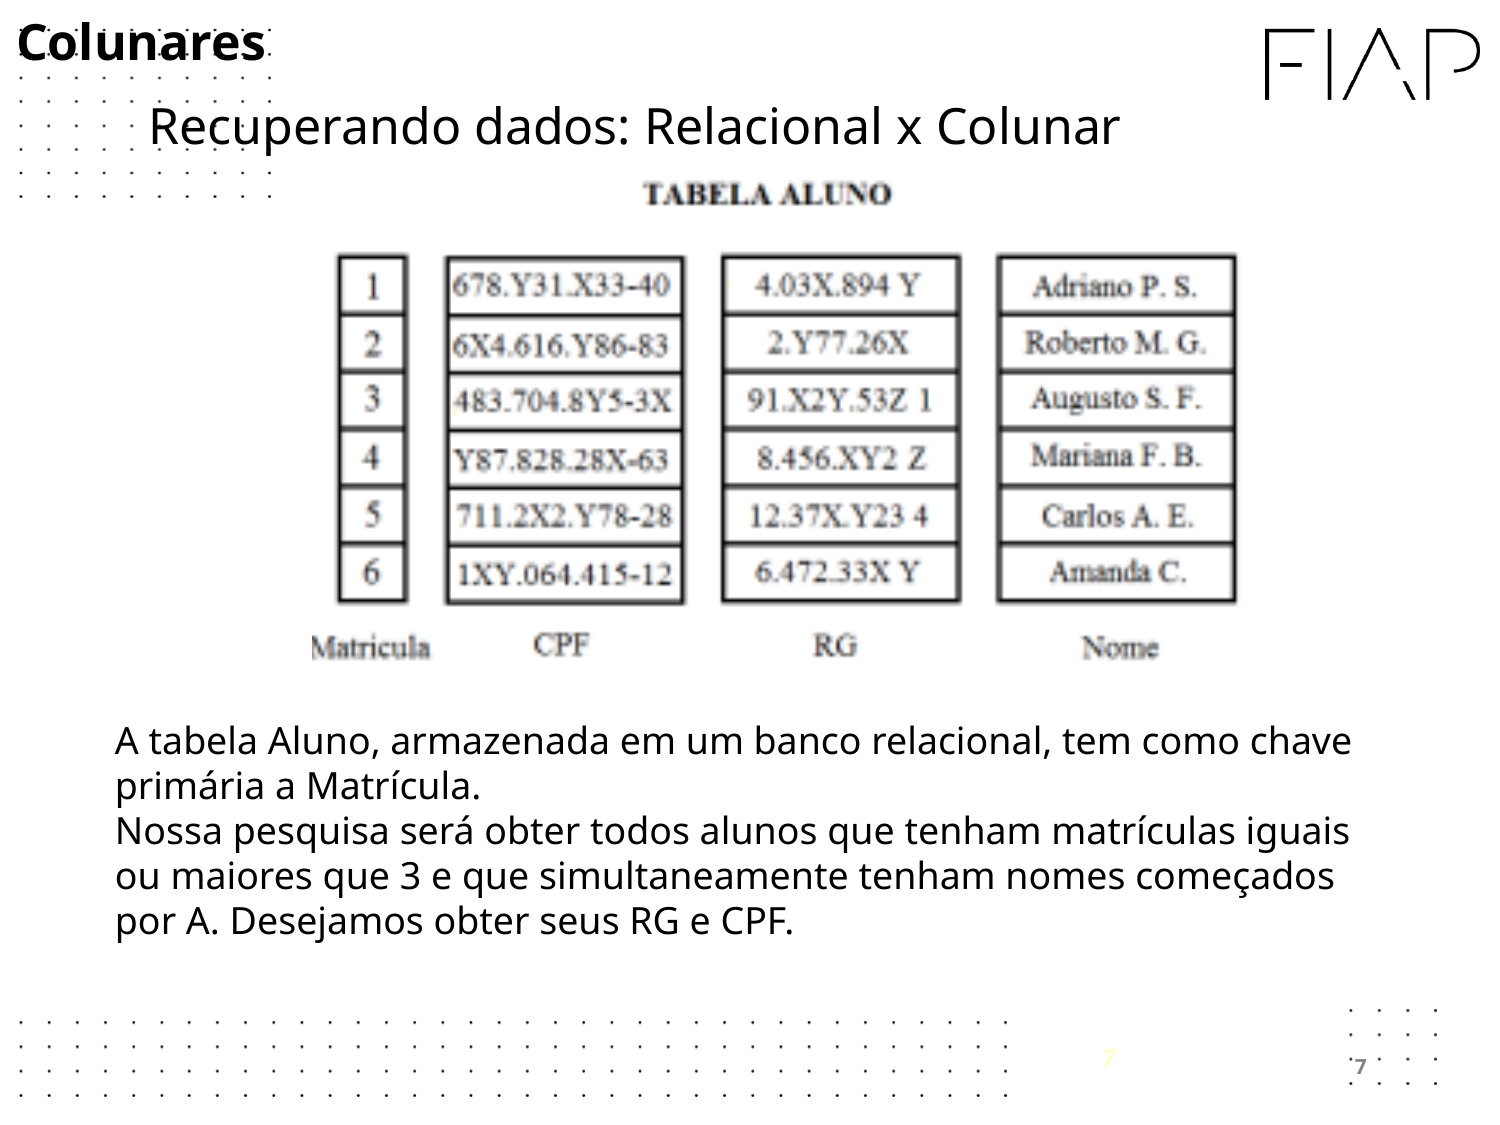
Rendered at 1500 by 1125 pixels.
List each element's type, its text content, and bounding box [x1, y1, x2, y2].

list Recuperando dados: Relacional x Colunar [77, 94, 1296, 213]
picture [312, 172, 1258, 678]
picture [1344, 1007, 1437, 1085]
picture [19, 79, 271, 198]
picture [1265, 28, 1480, 100]
text_box A tabela Aluno, armazenada em um banco relacional, tem como chave primária a Matrícula. Nossa pesquisa será obter todos alunos que tenham matrículas iguais ou maiores que 3 e que simultaneamente tenham nomes começados por A. Desejamos obter seus RG e CPF. [100, 709, 1400, 950]
picture [19, 1019, 1007, 1097]
text_box Colunares [1, 3, 811, 79]
